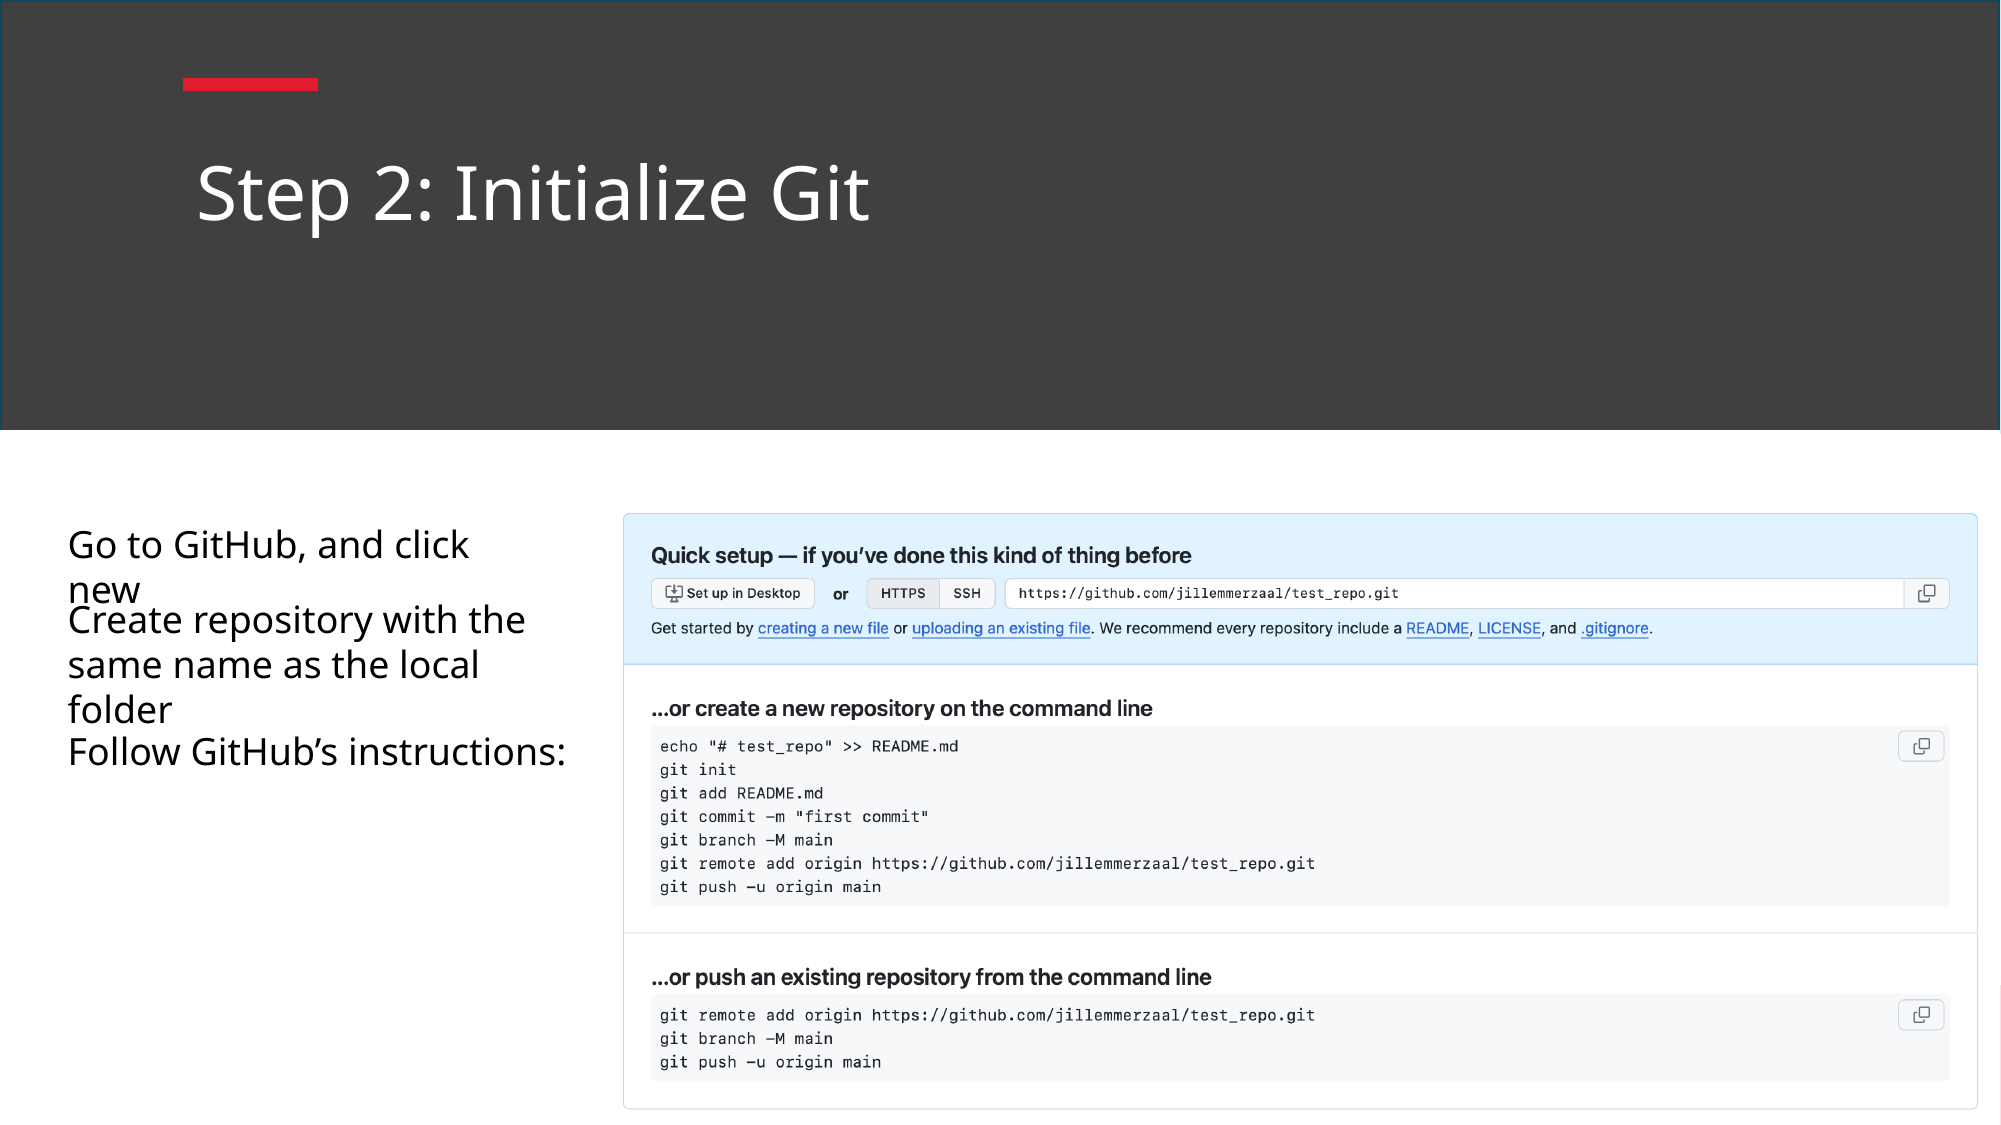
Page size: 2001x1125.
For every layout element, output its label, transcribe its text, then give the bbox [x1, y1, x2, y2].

text_box [0, 430, 2000, 1125]
text_box Follow GitHub’s instructions: [52, 720, 605, 781]
picture [605, 505, 2001, 1125]
text_box Create repository with the same name as the local folder [52, 588, 605, 720]
title Step 2: Initialize Git [181, 148, 1674, 251]
text_box Go to GitHub, and click new [52, 513, 554, 588]
